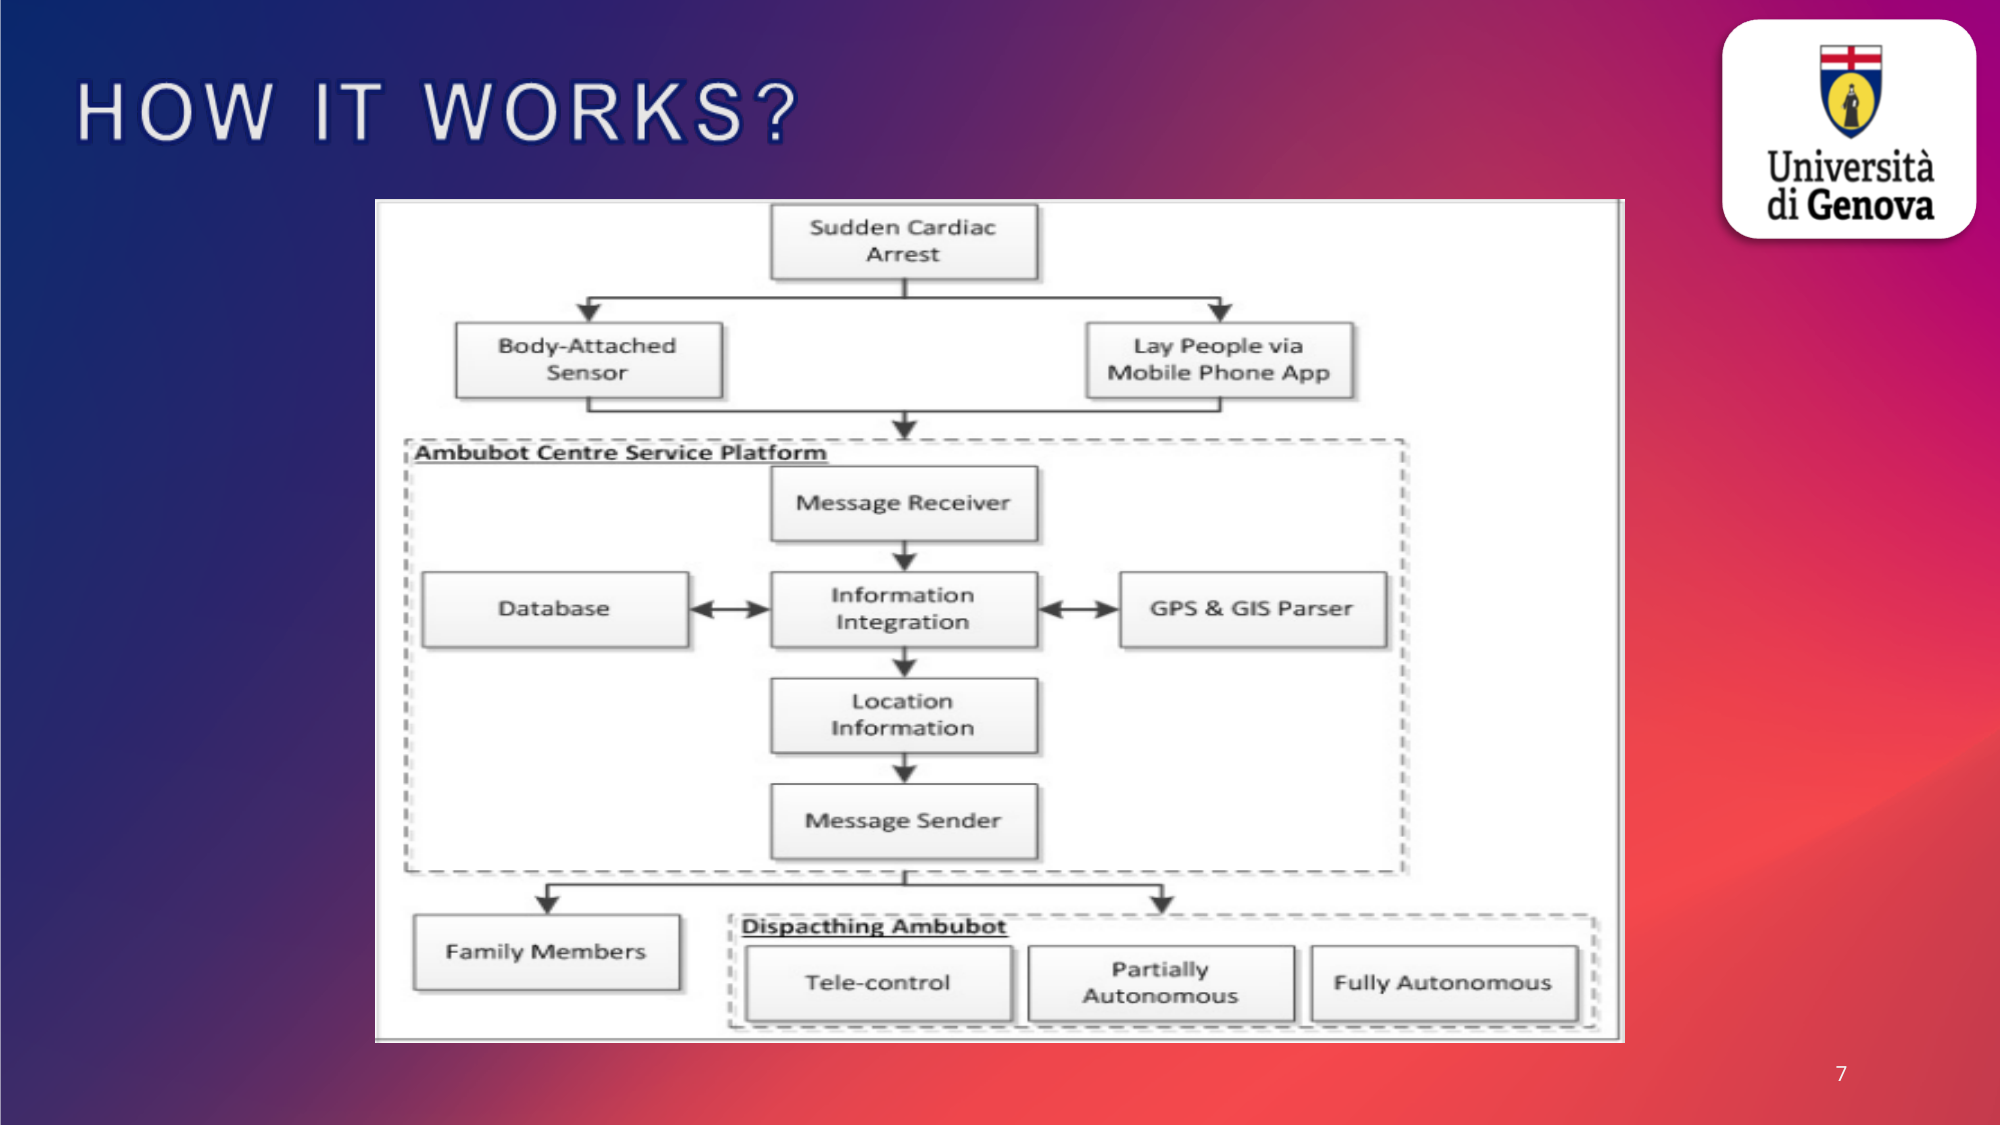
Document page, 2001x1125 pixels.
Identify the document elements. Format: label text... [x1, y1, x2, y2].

slide_number 7 [1412, 1042, 1863, 1103]
picture [0, 0, 2000, 1125]
